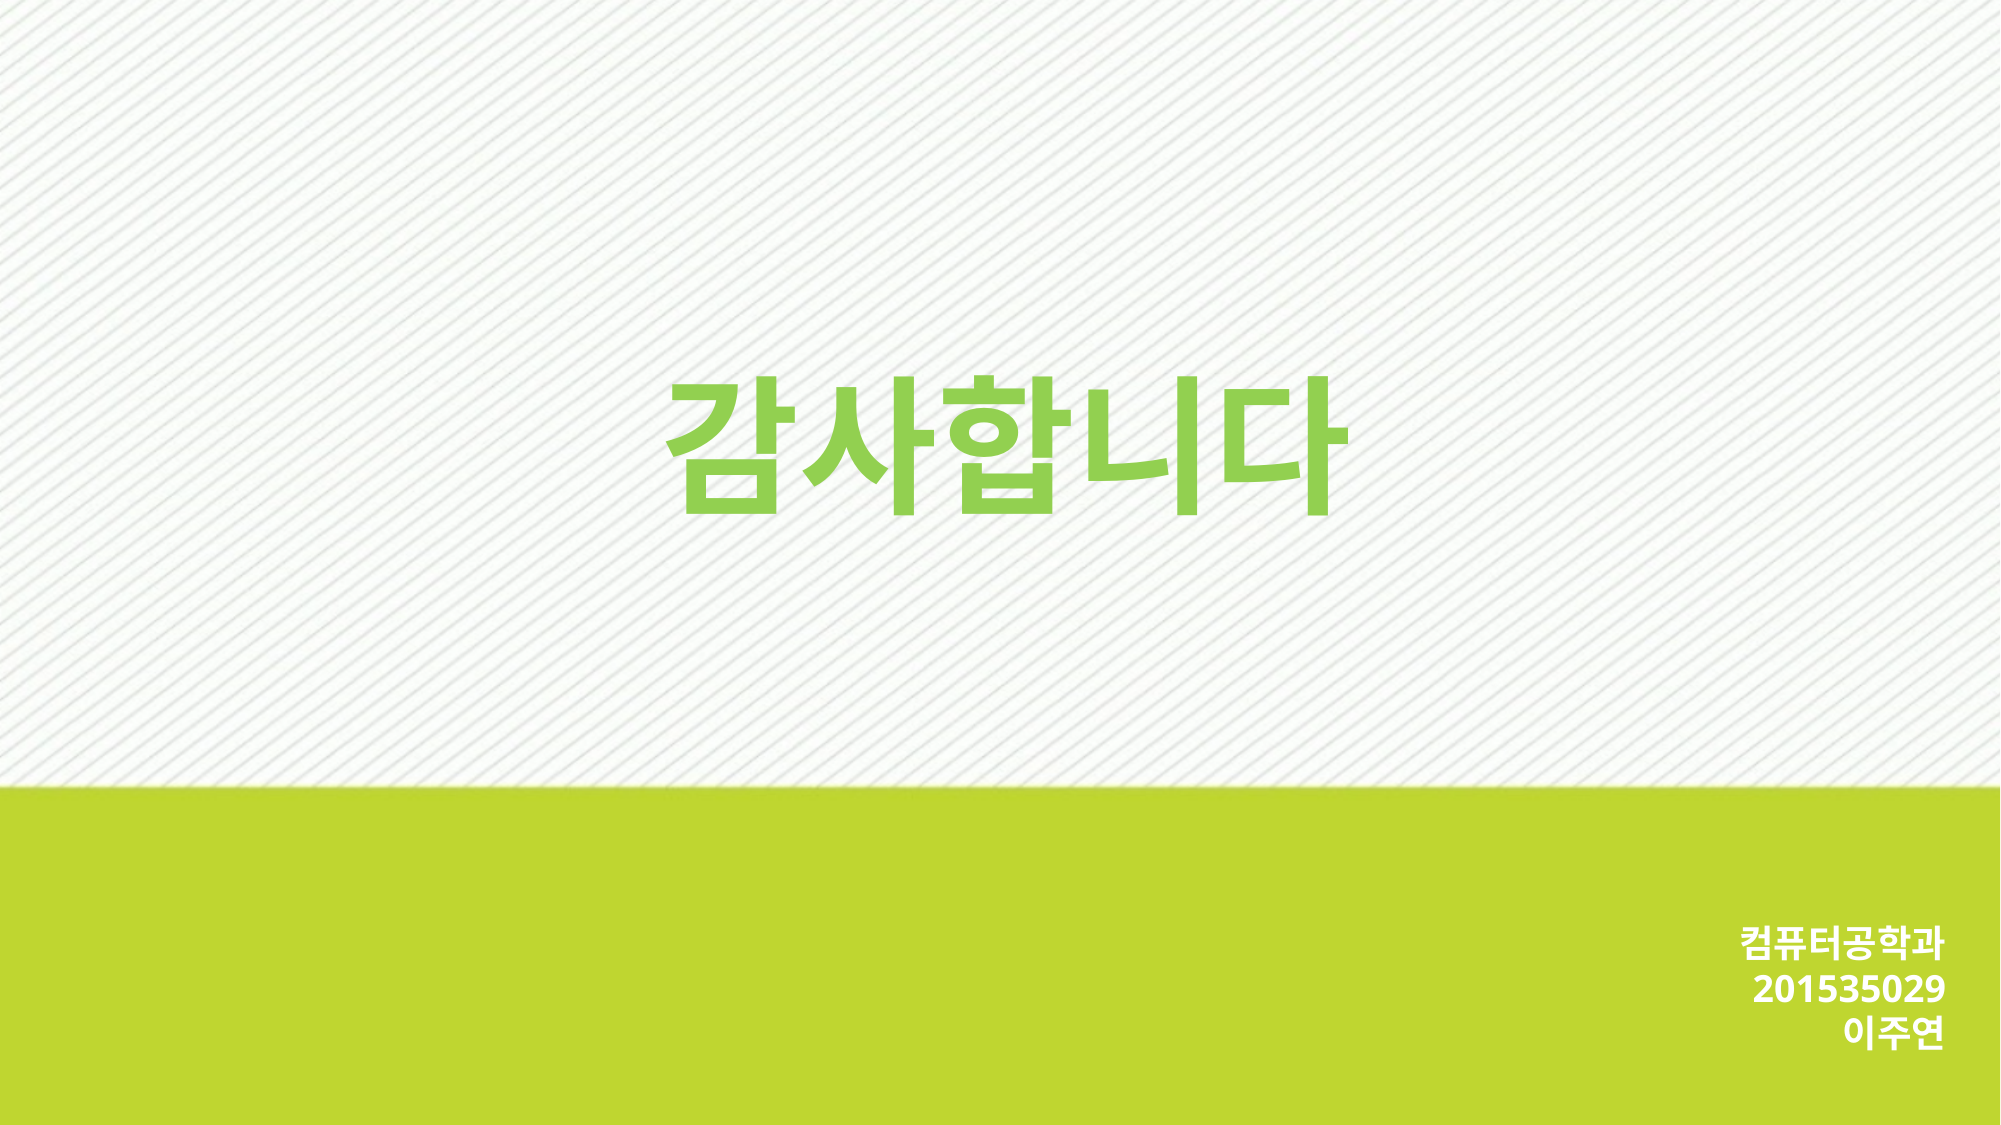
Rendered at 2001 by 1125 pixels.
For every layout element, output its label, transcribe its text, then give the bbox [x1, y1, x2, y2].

picture [0, 0, 2001, 1125]
title 감사합니다 [646, 345, 1624, 563]
text_box 컴퓨터공학과 201535029 이주연 [1653, 912, 1961, 1063]
